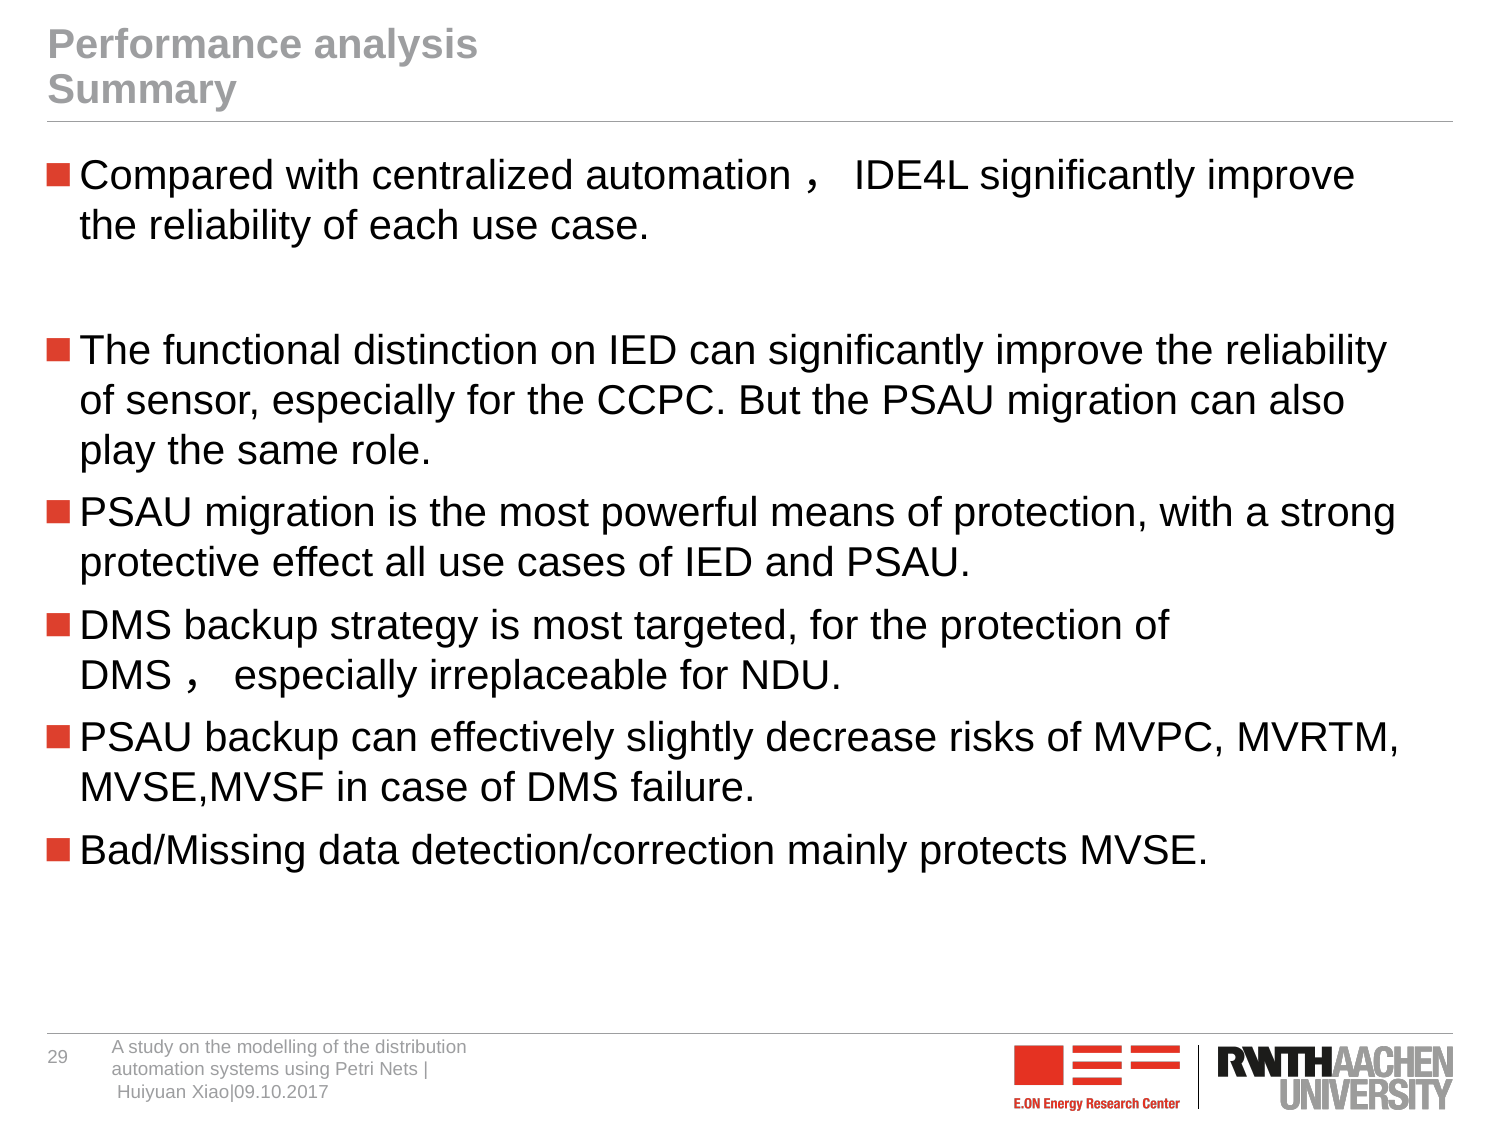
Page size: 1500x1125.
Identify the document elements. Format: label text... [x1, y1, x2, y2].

picture [1218, 1046, 1453, 1111]
picture [1013, 1045, 1180, 1112]
title Performance analysis Summary [47, 23, 1453, 113]
list Compared with centralized automation，IDE4L significantly improve the reliability of each use case. The functional distinction on IED can significantly improve the reliability of sensor, especially for the CCPC. But the PSAU migration can also play the same role. PSAU migration is the most powerful means of protection, with a strong protective effect all use cases of IED and PSAU. DMS backup strategy is most targeted, for the protection of DMS，especially irreplaceable for NDU. PSAU backup can effectively slightly decrease risks of MVPC, MVRTM, MVSE,MVSF in case of DMS failure. Bad/Missing data detection/correction mainly protects MVSE. [43, 147, 1414, 997]
